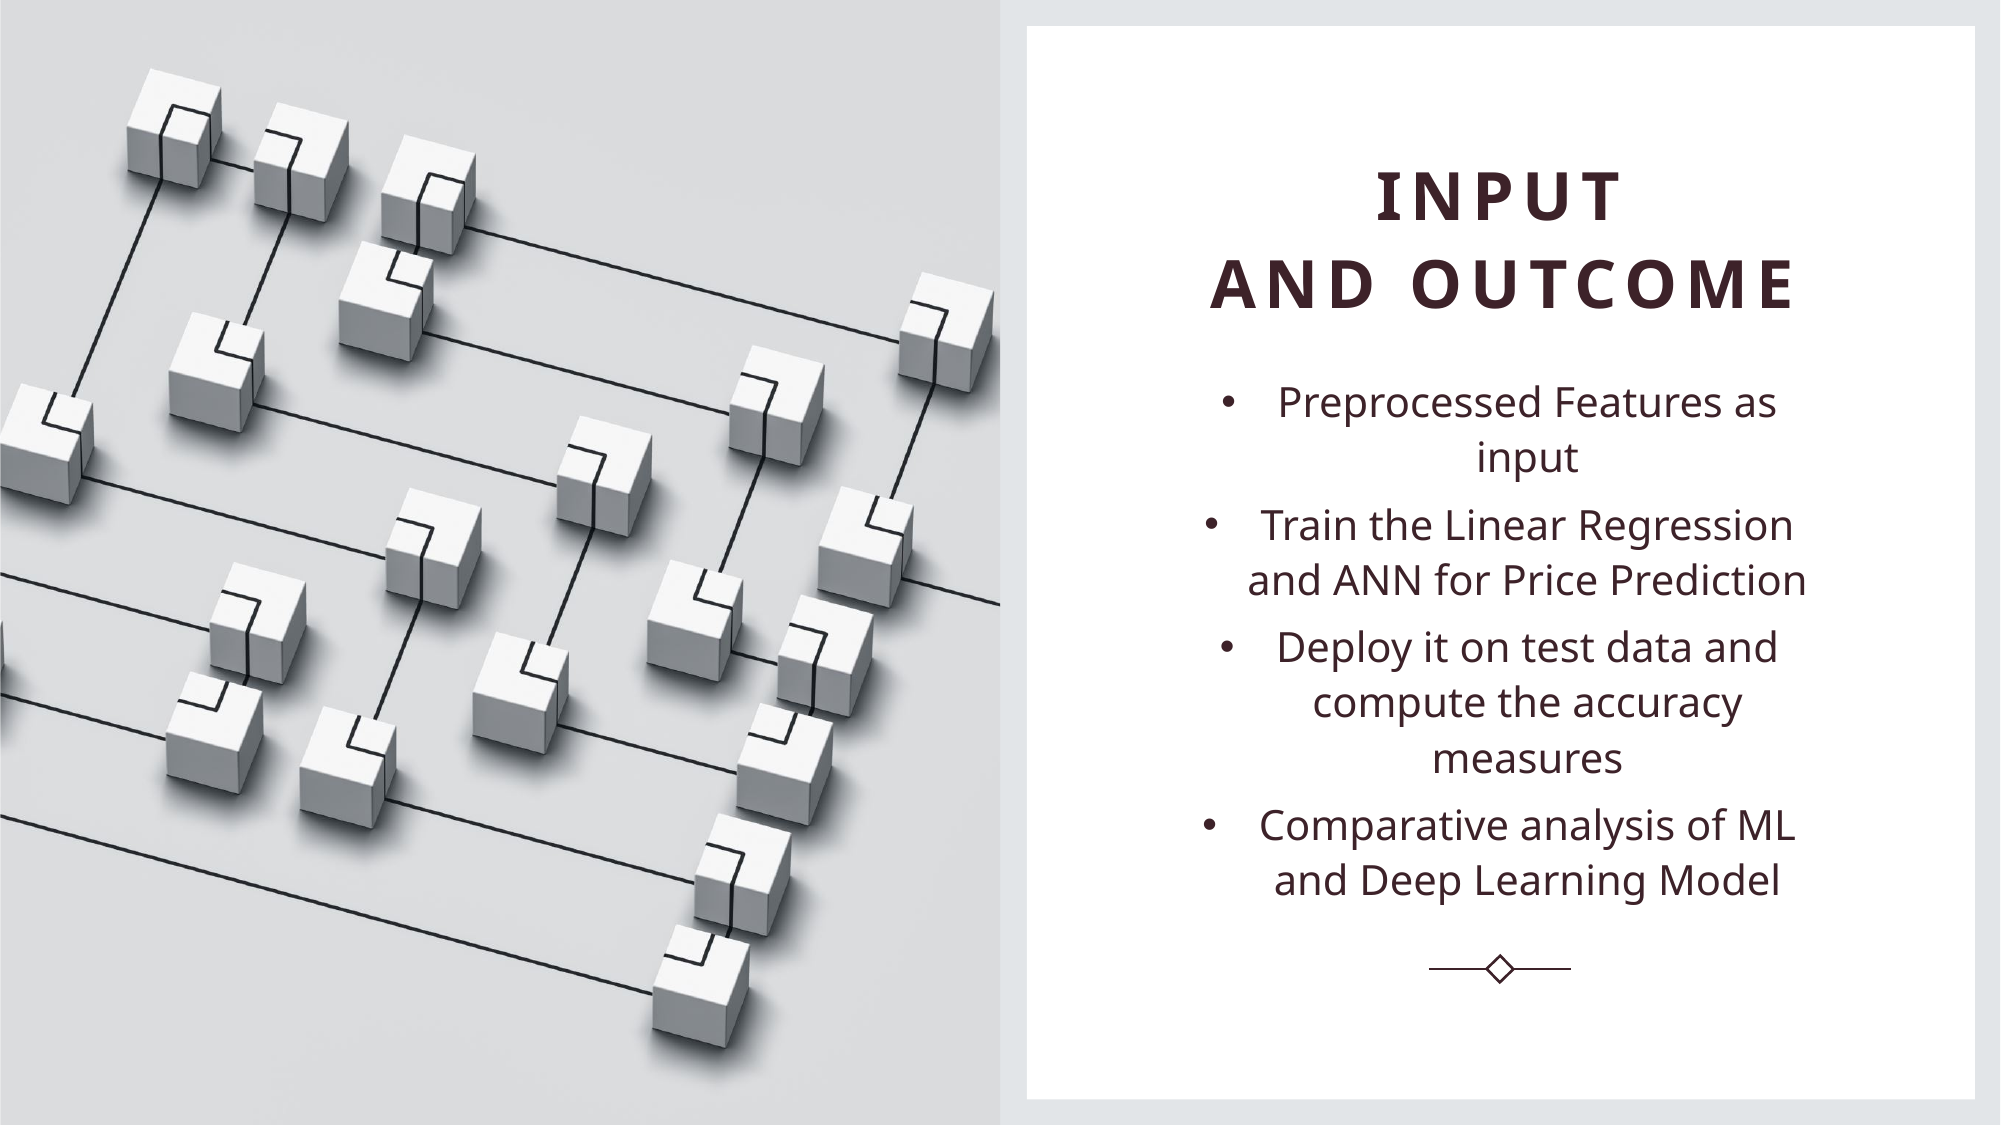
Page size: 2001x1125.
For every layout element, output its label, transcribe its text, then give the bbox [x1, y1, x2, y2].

title INPUT AND OUTCOME [1123, 120, 1882, 330]
text_box Preprocessed Features as input Train the Linear Regression and ANN for Price Prediction Deploy it on test data and compute the accuracy measures Comparative analysis of ML and Deep Learning Model [1175, 363, 1823, 920]
text_box [1026, 25, 1976, 1100]
picture [0, 0, 1001, 1125]
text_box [1428, 959, 1572, 979]
text_box [1001, 0, 2000, 1125]
